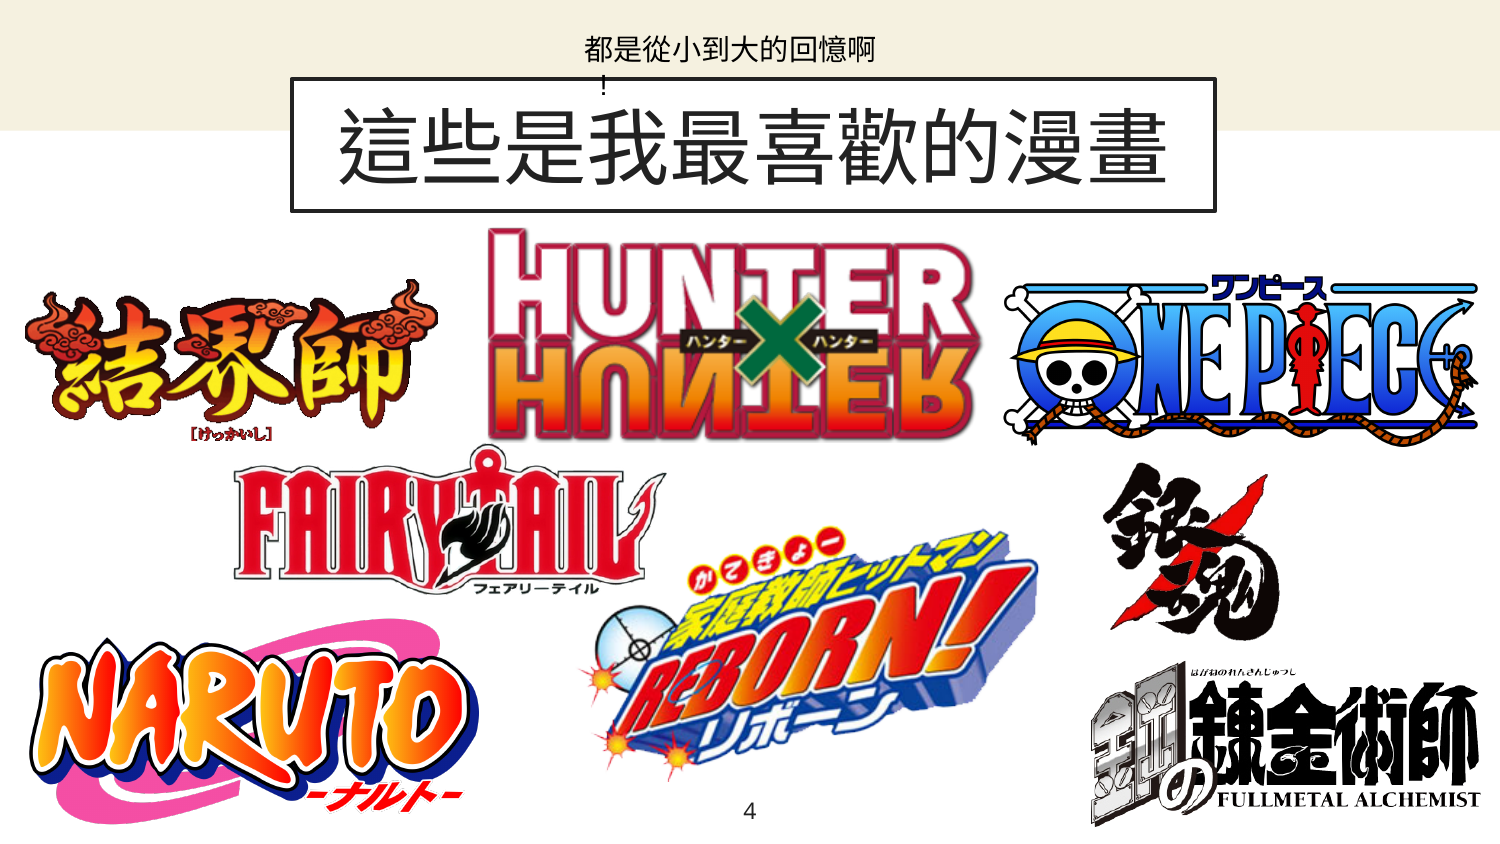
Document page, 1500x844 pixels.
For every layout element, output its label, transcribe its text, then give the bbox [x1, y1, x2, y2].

picture [25, 227, 1486, 832]
slide_number 4 [705, 791, 795, 832]
title 這些是我最喜歡的漫畫 [290, 77, 1217, 213]
picture [12, 604, 494, 836]
text_box 都是從小到大的回憶啊 ! [569, 23, 904, 109]
